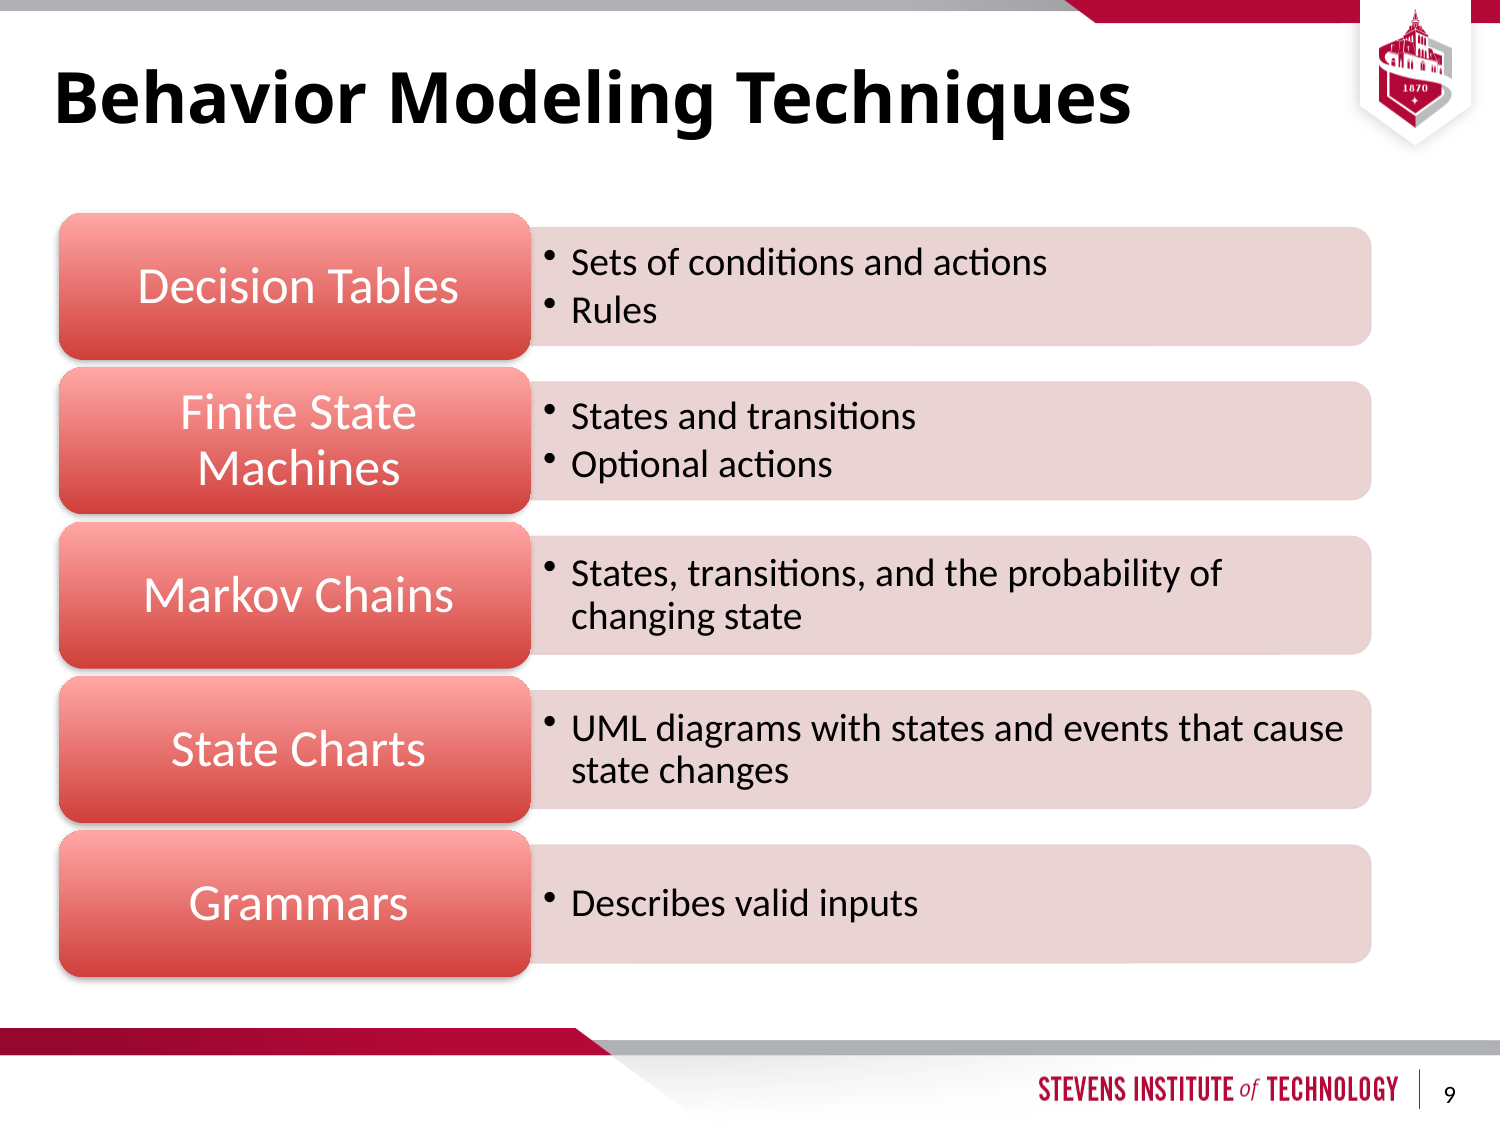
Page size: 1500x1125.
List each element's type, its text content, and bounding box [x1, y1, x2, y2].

title Behavior Modeling Techniques [37, 45, 1338, 150]
picture [0, 1028, 1500, 1125]
picture [0, 0, 1500, 160]
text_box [58, 212, 1372, 979]
slide_number 9 [1428, 1071, 1490, 1108]
